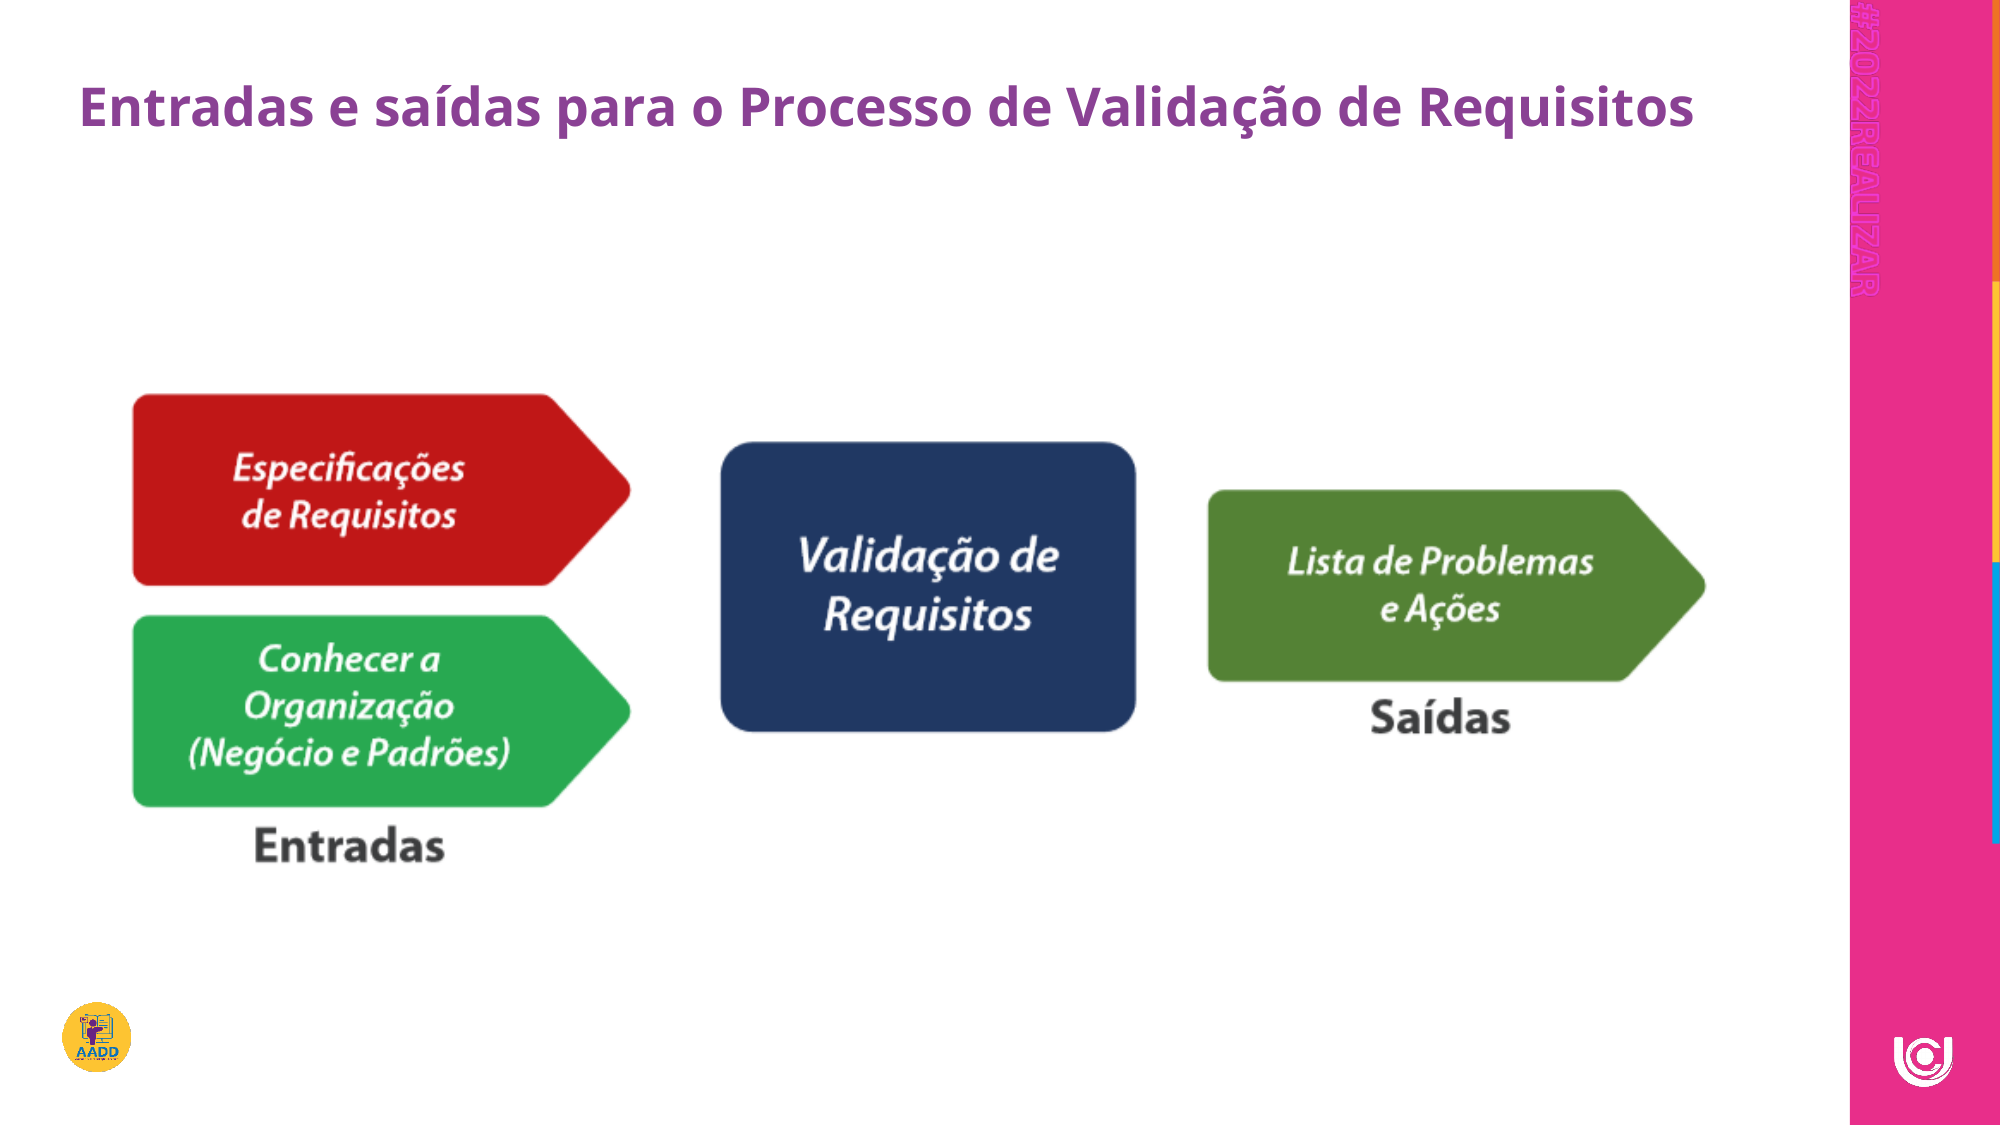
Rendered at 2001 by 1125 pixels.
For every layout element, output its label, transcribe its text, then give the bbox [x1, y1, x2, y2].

picture [1837, 0, 1897, 320]
picture [1894, 1037, 1956, 1088]
list Entradas e saídas para o Processo de Validação de Requisitos [26, 25, 1742, 178]
picture [62, 1002, 131, 1072]
picture [109, 367, 1718, 891]
